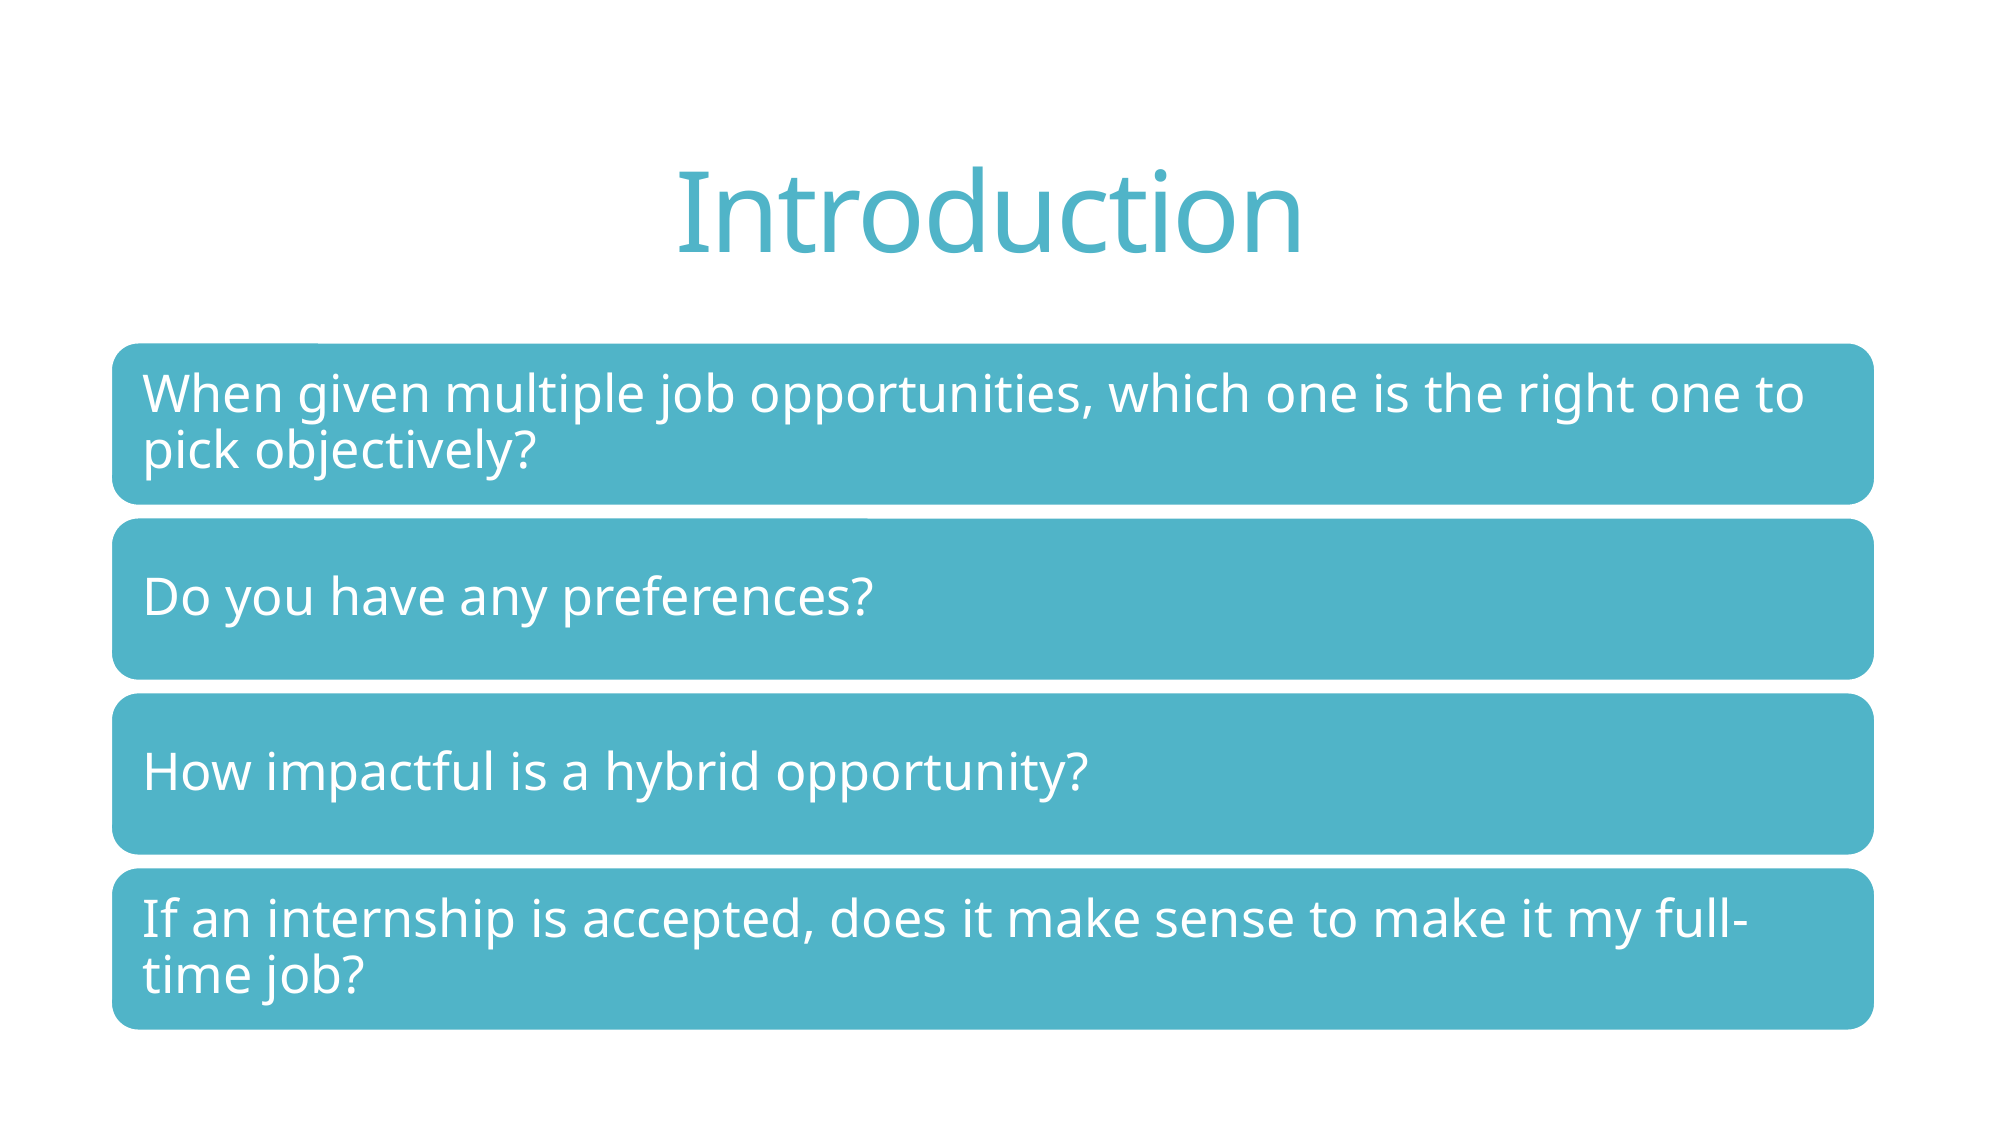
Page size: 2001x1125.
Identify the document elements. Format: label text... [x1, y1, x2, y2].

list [110, 329, 1876, 1044]
title Introduction [107, 81, 1875, 354]
